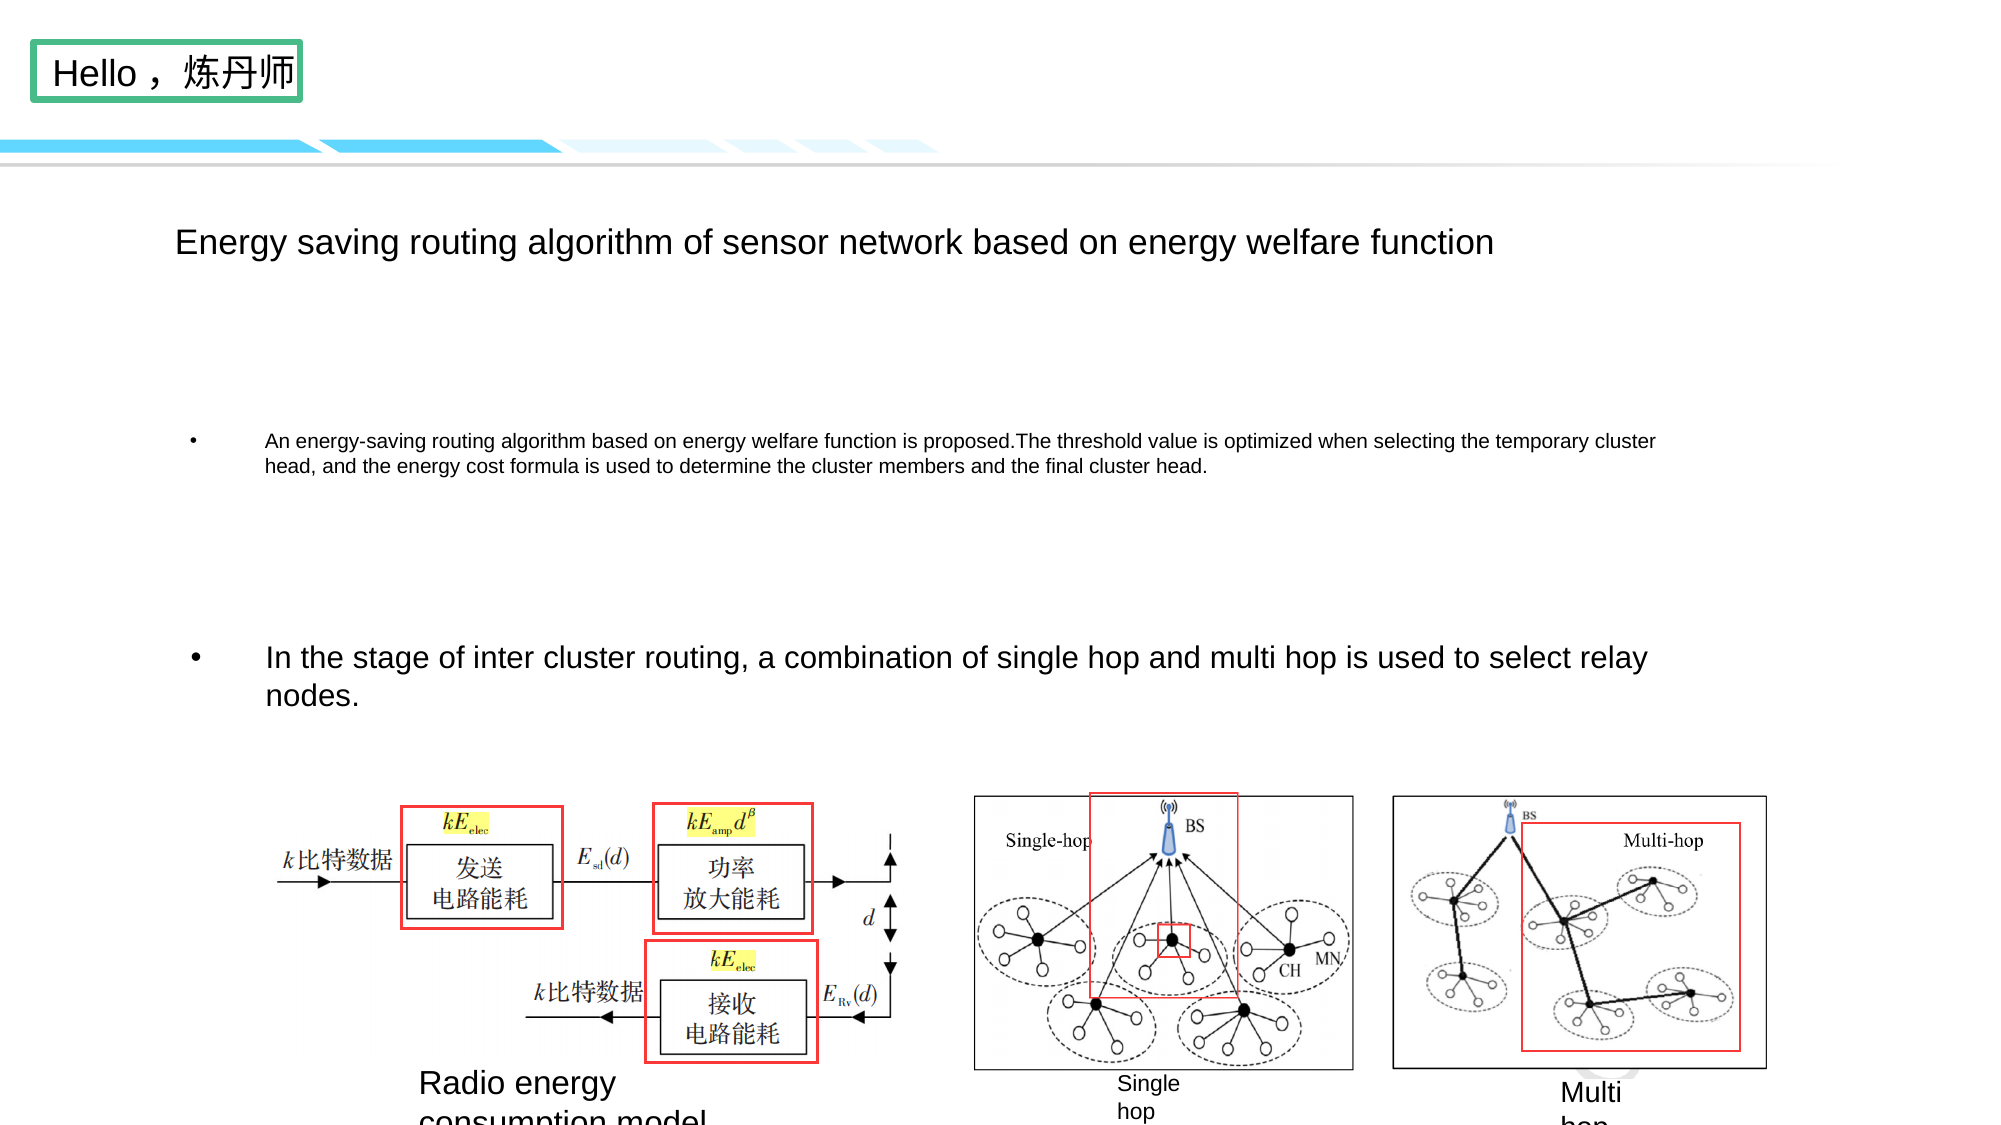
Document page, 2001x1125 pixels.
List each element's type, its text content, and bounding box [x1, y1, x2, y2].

list An energy-saving routing algorithm based on energy welfare function is proposed.The threshold value is optimized when selecting the temporary cluster head, and the energy cost formula is used to determine the cluster members and the final cluster head. [174, 420, 1688, 481]
picture [0, 163, 1851, 167]
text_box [403, 787, 1789, 1110]
picture [258, 799, 932, 1066]
list In the stage of inter cluster routing, a combination of single hop and multi hop is used to select relay nodes. [175, 630, 1689, 691]
title Energy saving routing algorithm of sensor network based on energy welfare function [174, 219, 1513, 280]
